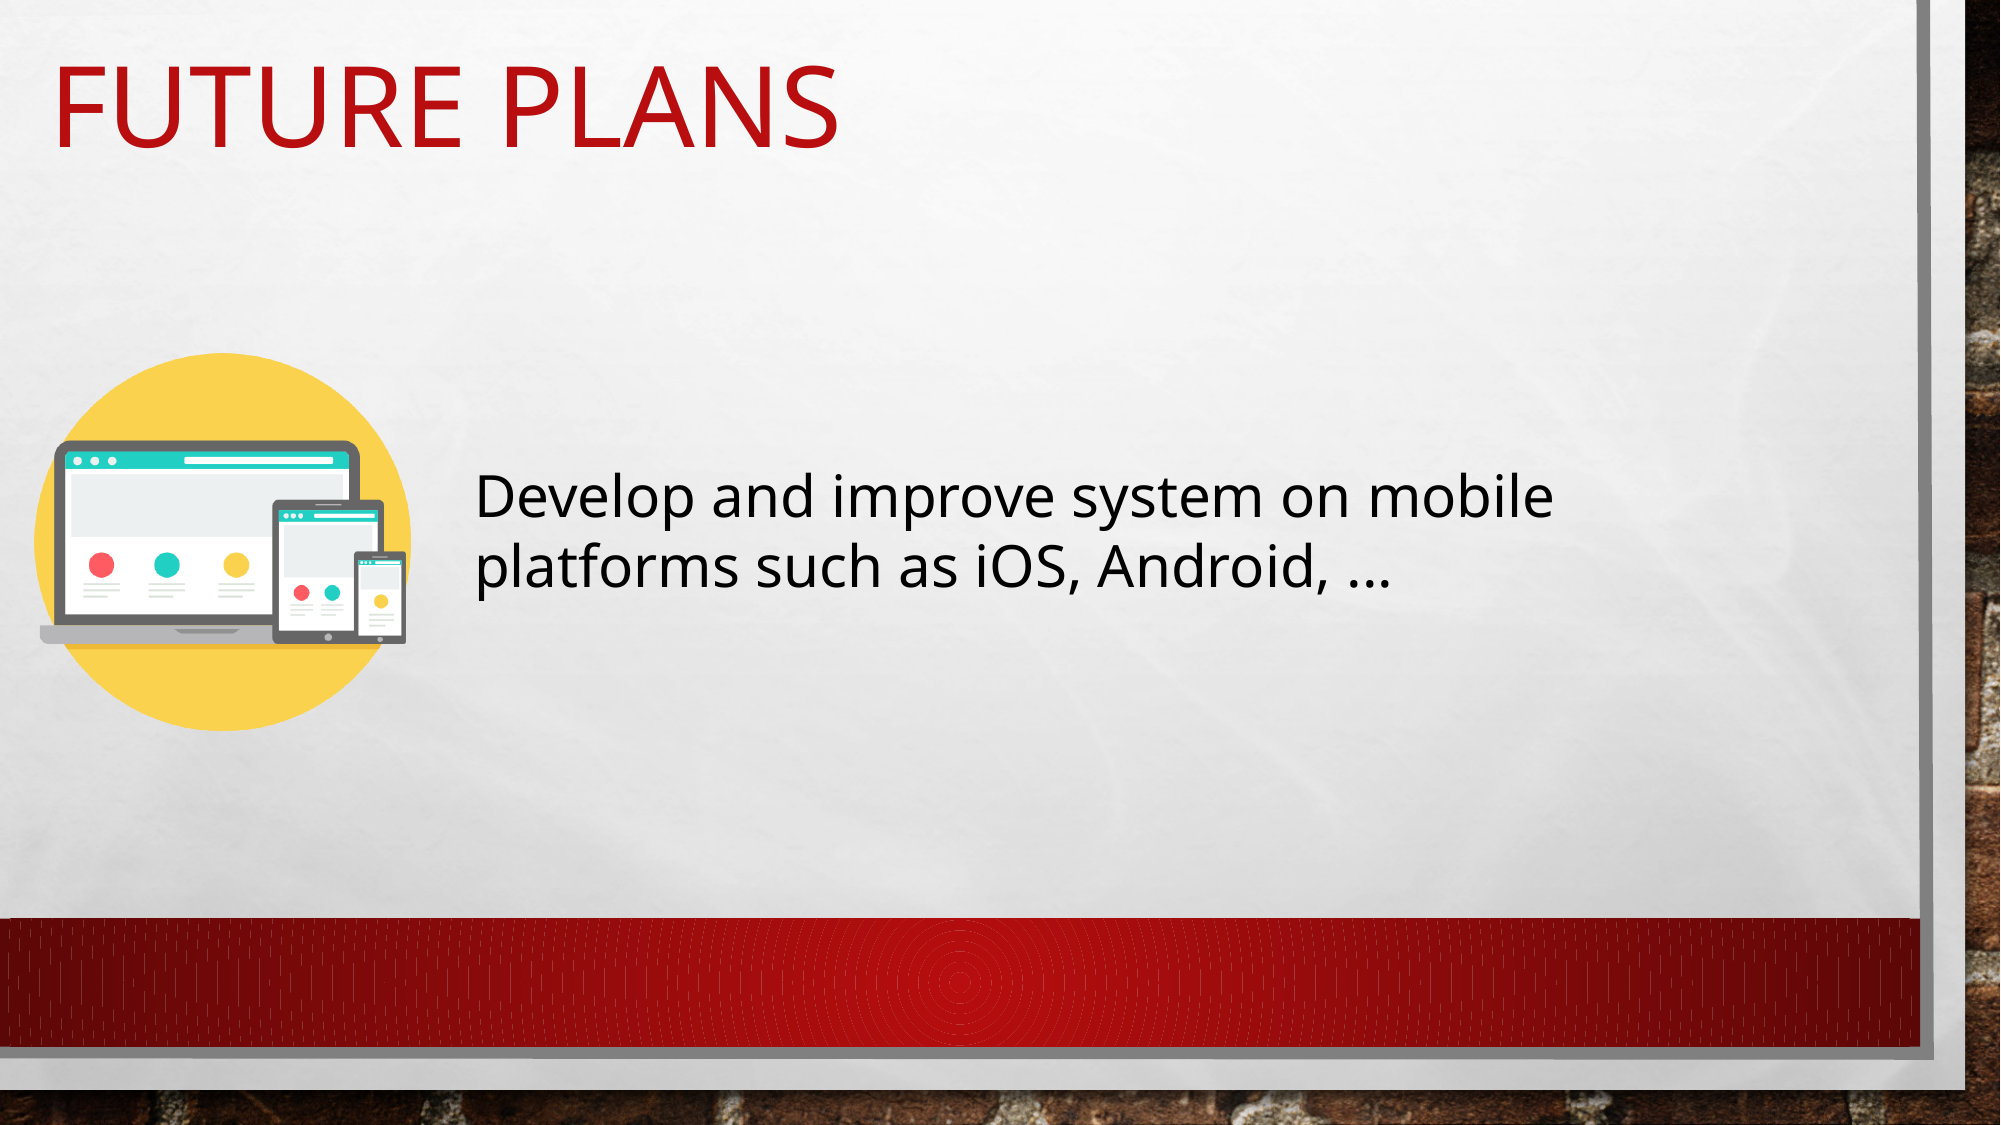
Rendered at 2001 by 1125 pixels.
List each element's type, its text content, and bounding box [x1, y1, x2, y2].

picture [33, 353, 412, 731]
picture [0, 0, 2000, 1125]
title FUTURE PLANS [34, 16, 1740, 206]
text_box Develop and improve system on mobile platforms such as iOS, Android, ... [459, 451, 1846, 607]
